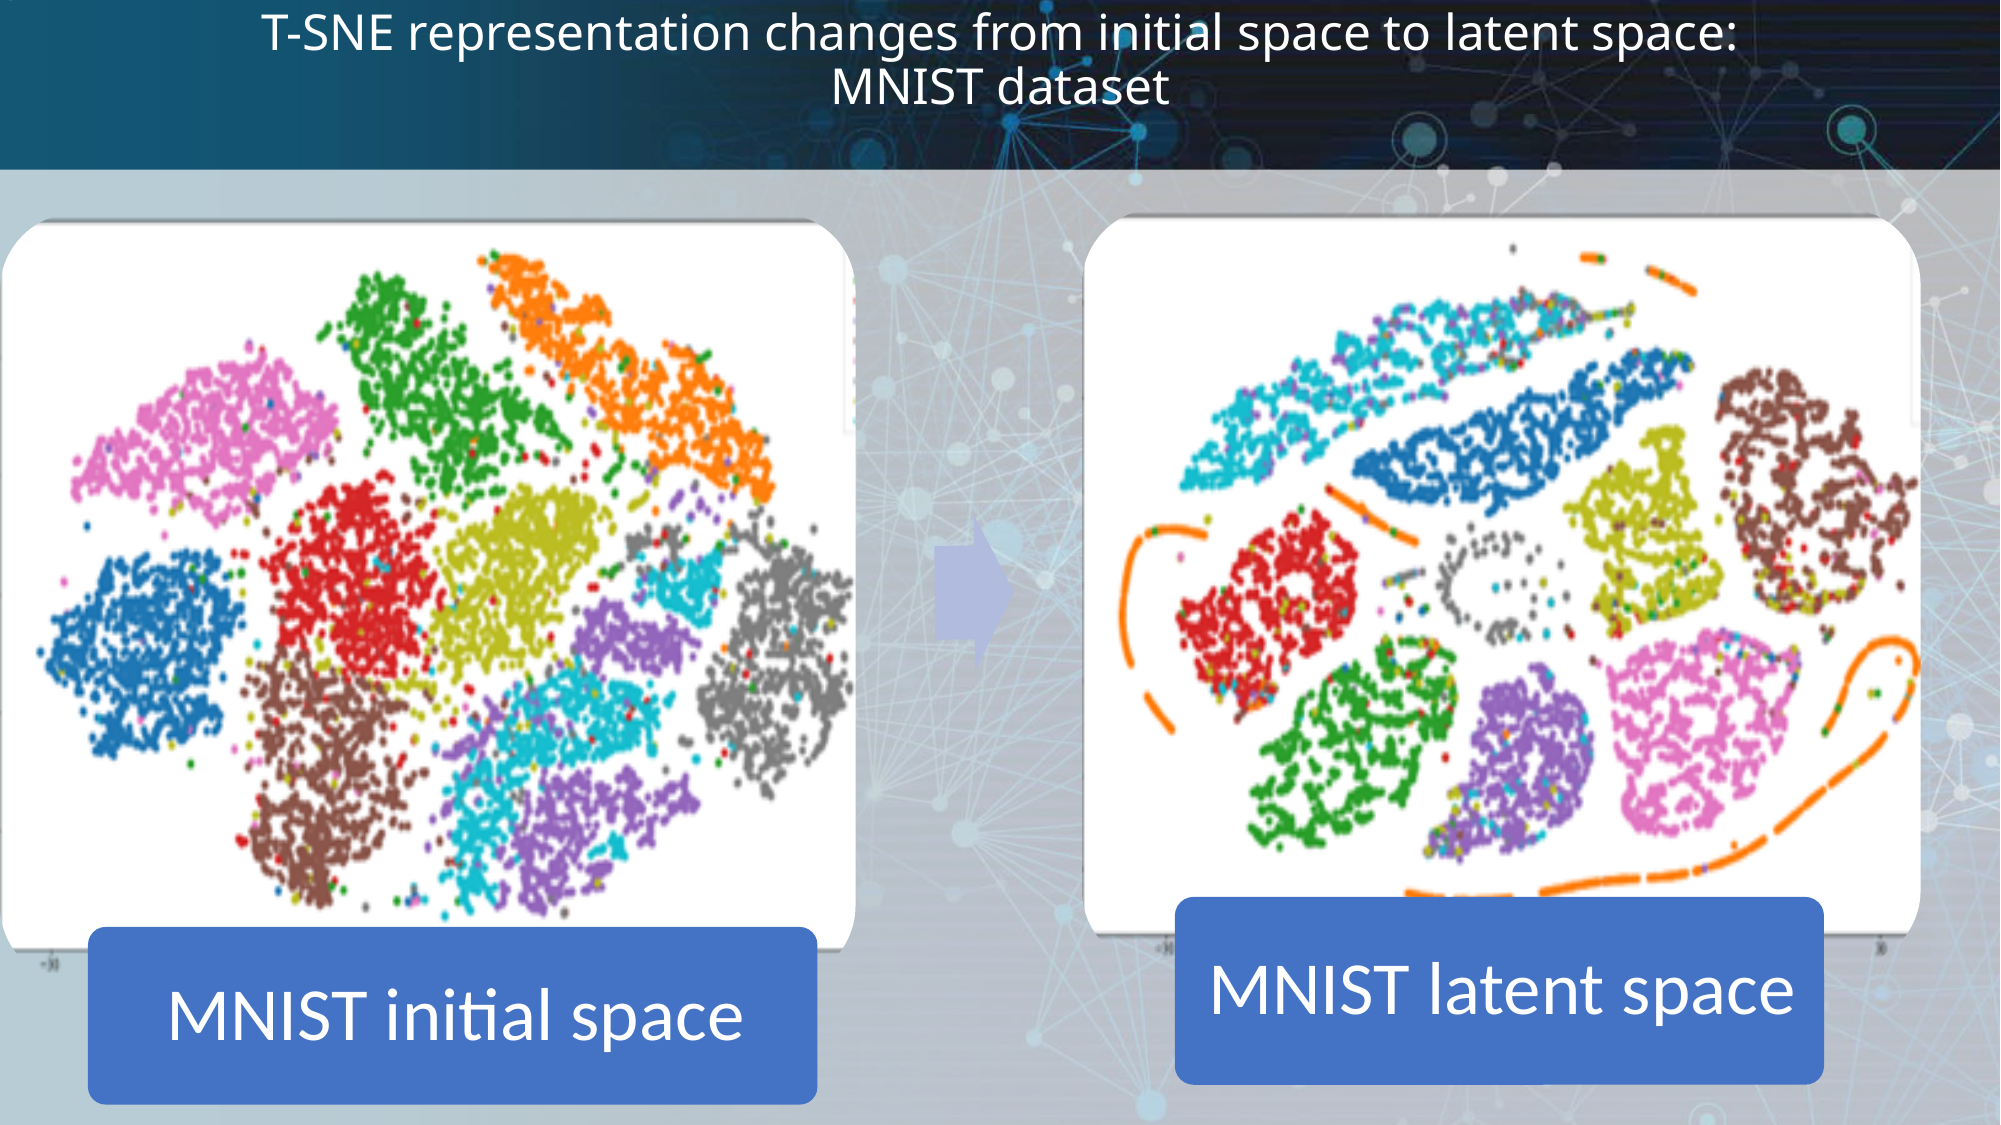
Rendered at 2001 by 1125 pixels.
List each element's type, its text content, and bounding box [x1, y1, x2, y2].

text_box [0, 169, 2000, 1125]
title T-SNE representation changes from initial space to latent space: MNIST dataset [0, 0, 2000, 169]
